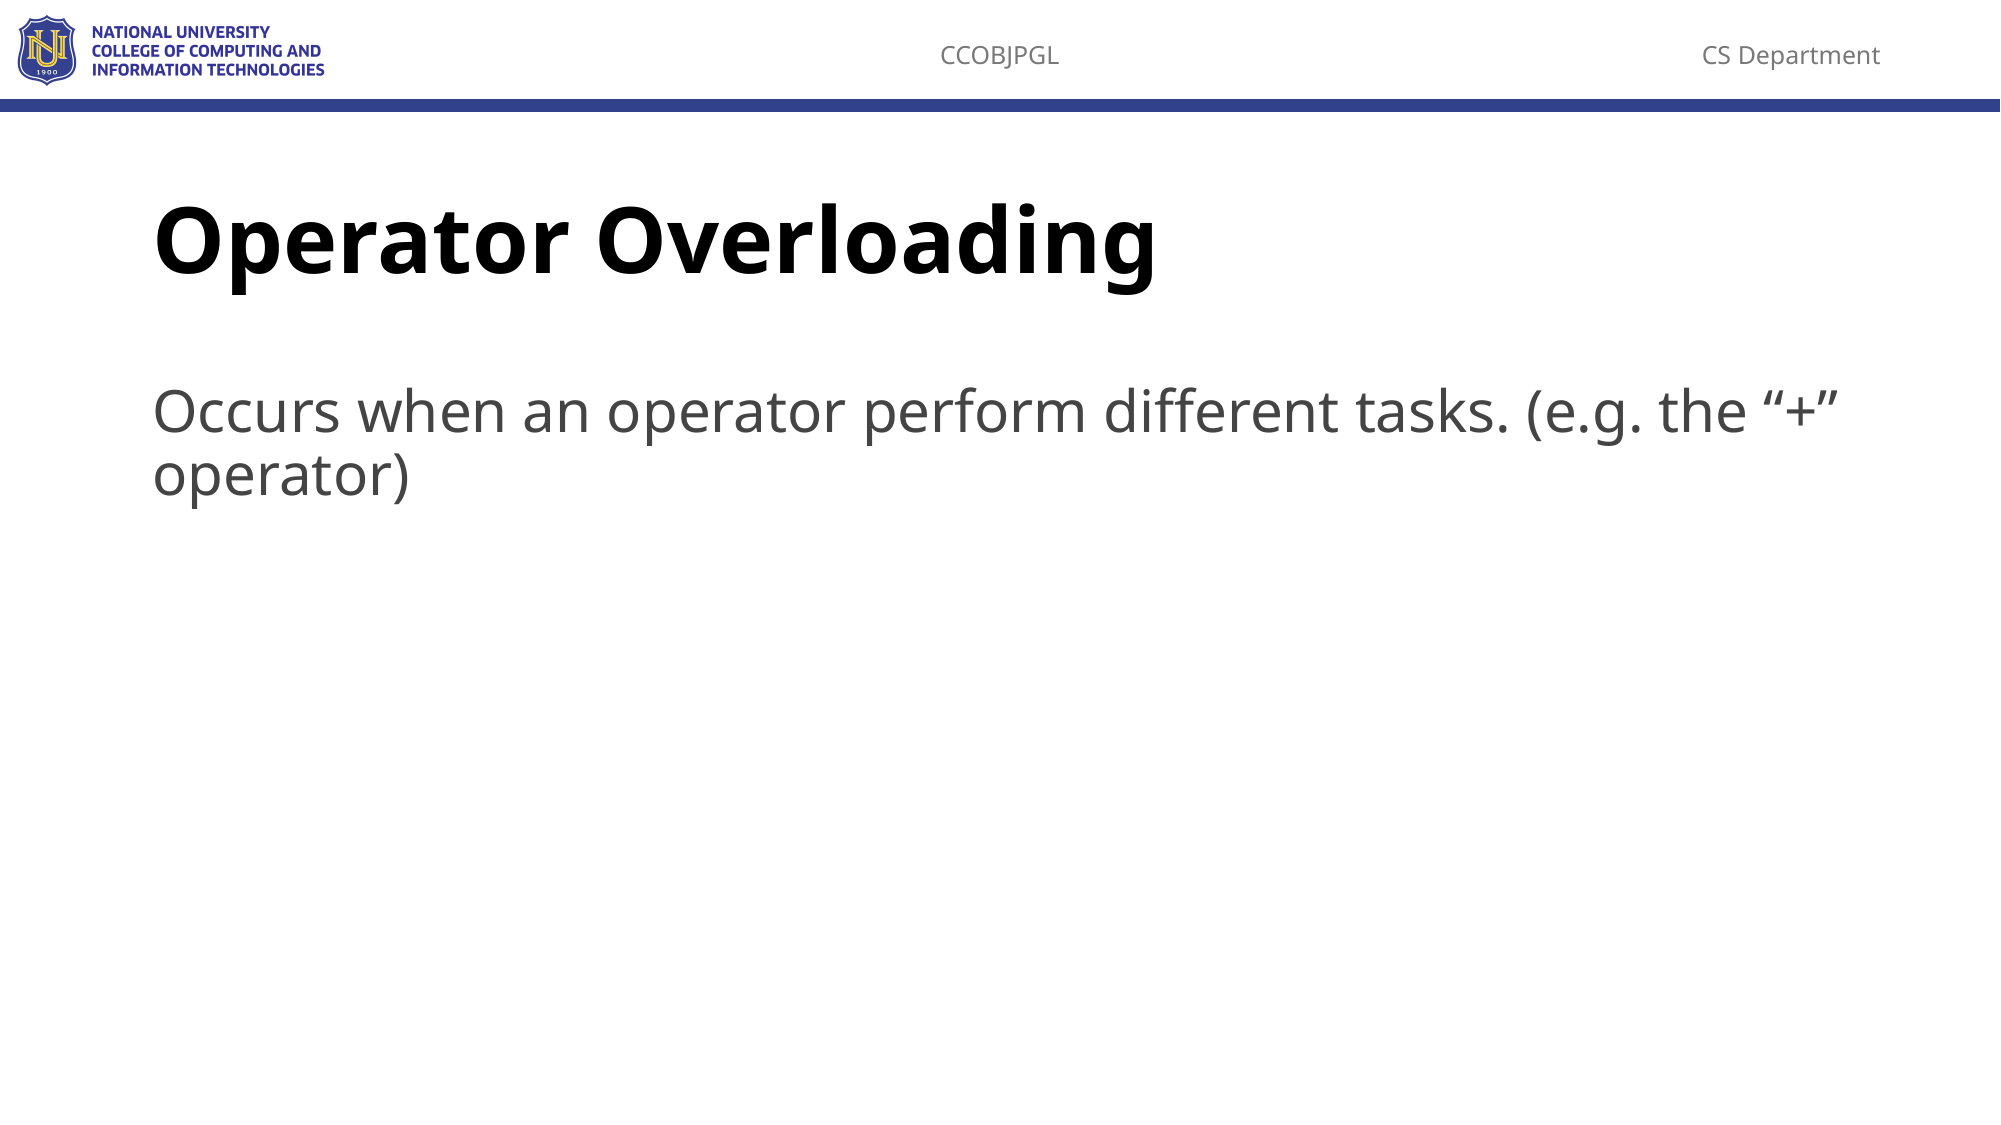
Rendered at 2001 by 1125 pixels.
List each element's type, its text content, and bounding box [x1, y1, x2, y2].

picture [0, 0, 337, 99]
title Operator Overloading [137, 135, 1863, 353]
list Occurs when an operator perform different tasks. (e.g. the “+” operator) [137, 375, 1863, 1089]
